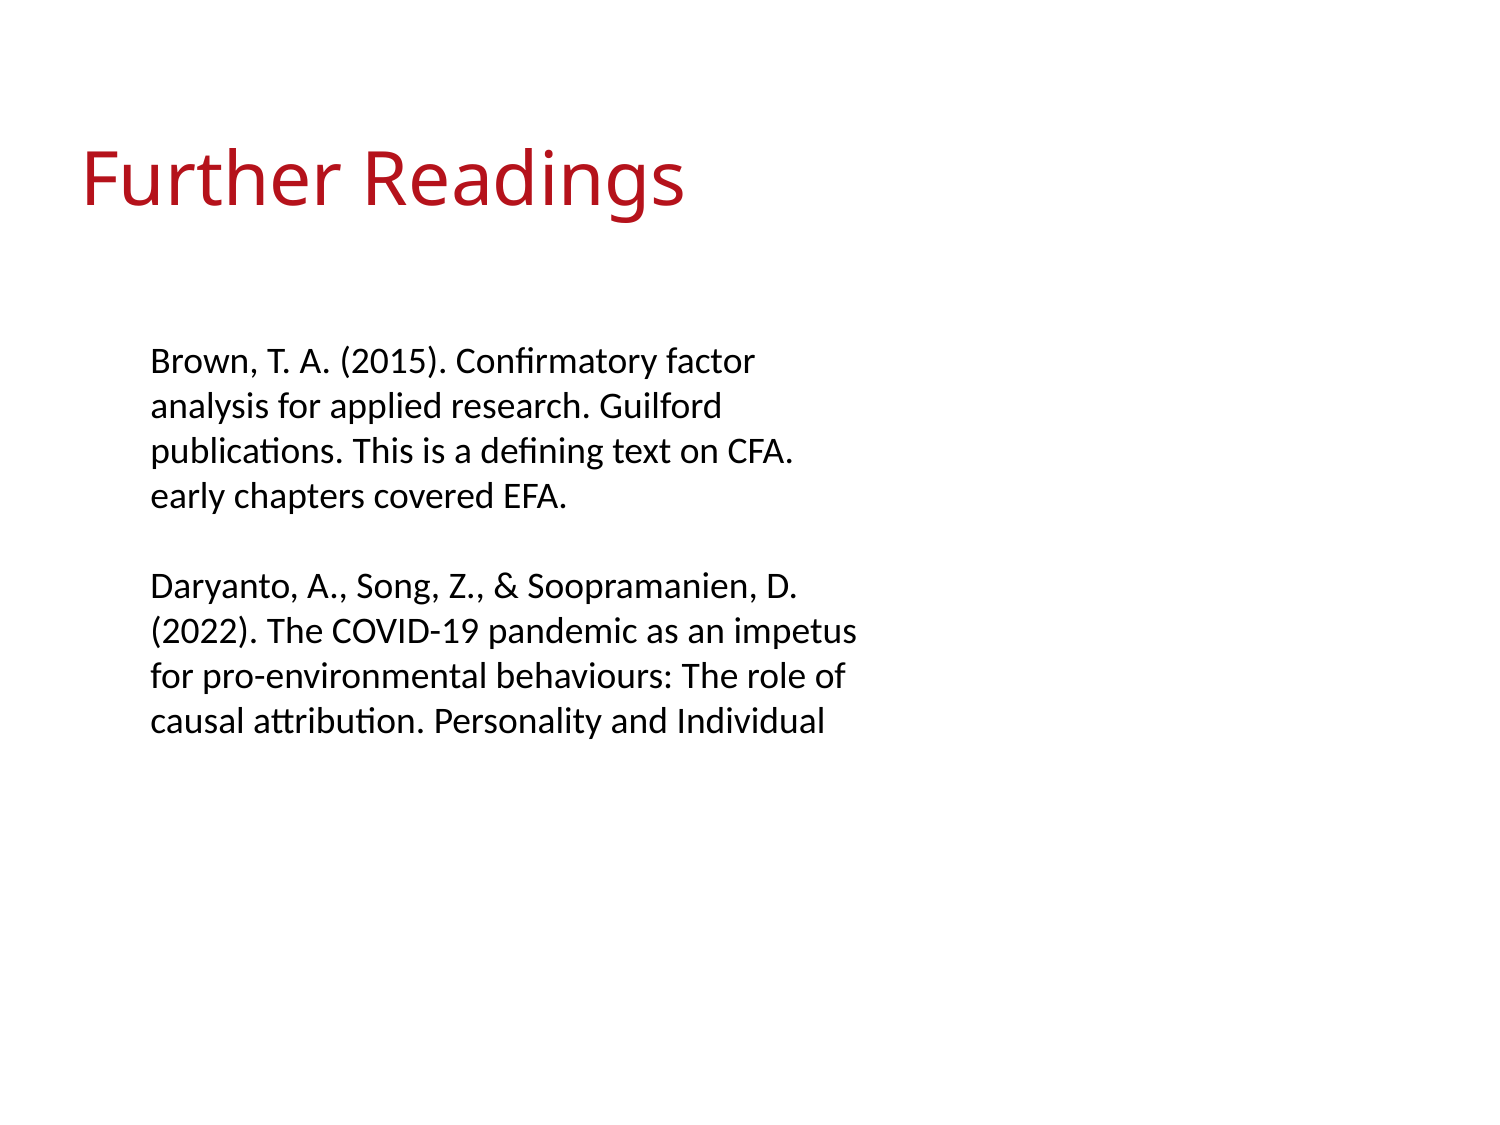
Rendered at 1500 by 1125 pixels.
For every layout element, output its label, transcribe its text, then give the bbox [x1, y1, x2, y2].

text_box Brown, T. A. (2015). Confirmatory factor analysis for applied research. Guilford publications. This is a defining text on CFA. early chapters covered EFA. Daryanto, A., Song, Z., & Soopramanien, D. (2022). The COVID-19 pandemic as an impetus for pro-environmental behaviours: The role of causal attribution. Personality and Individual [135, 283, 886, 749]
title Further Readings [64, 90, 1176, 279]
